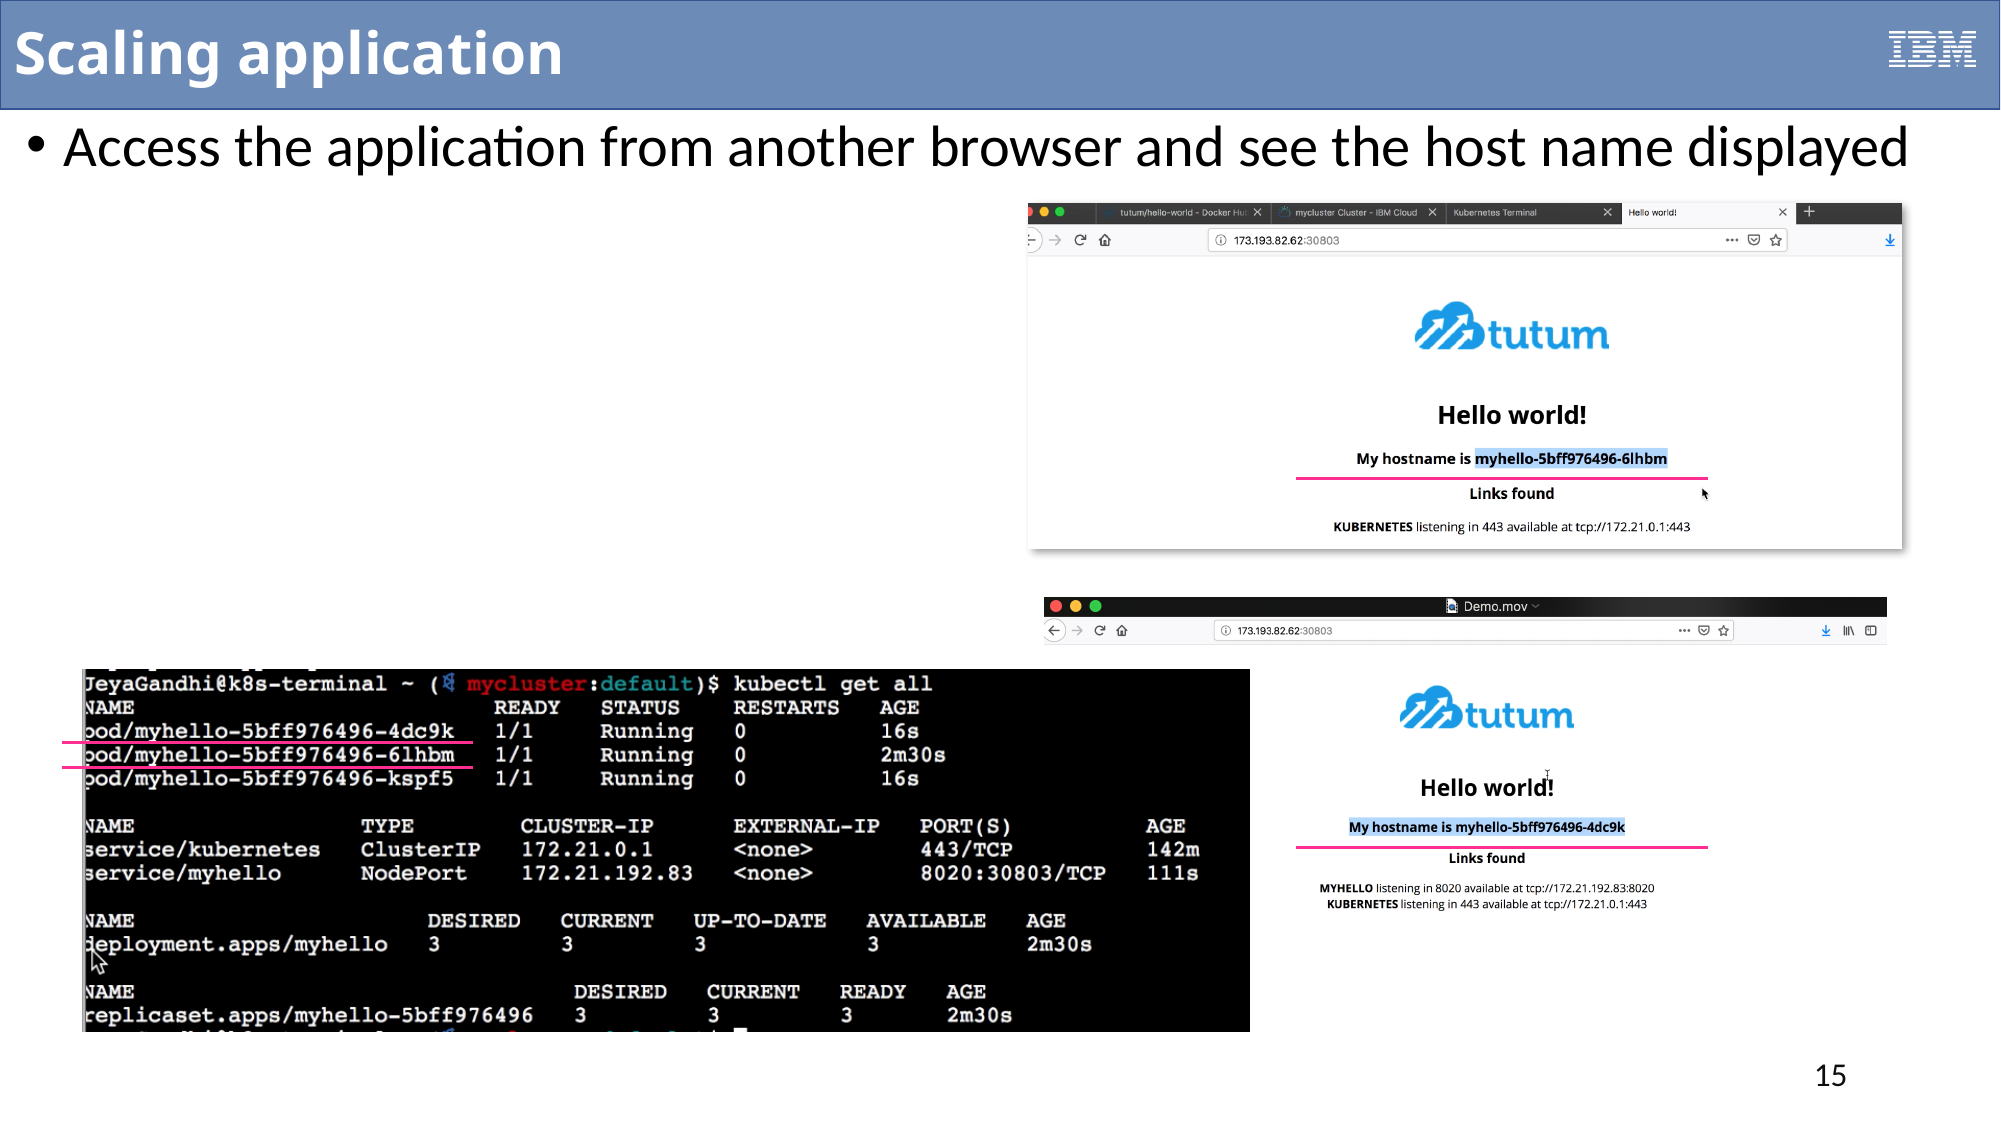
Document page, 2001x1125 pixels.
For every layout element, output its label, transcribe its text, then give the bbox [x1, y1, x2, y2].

picture [82, 598, 1887, 1032]
title Scaling application [0, 3, 2000, 109]
list Access the application from another browser and see the host name displayed [11, 108, 1942, 975]
slide_number 15 [1412, 1042, 1863, 1103]
picture [1028, 203, 1902, 550]
